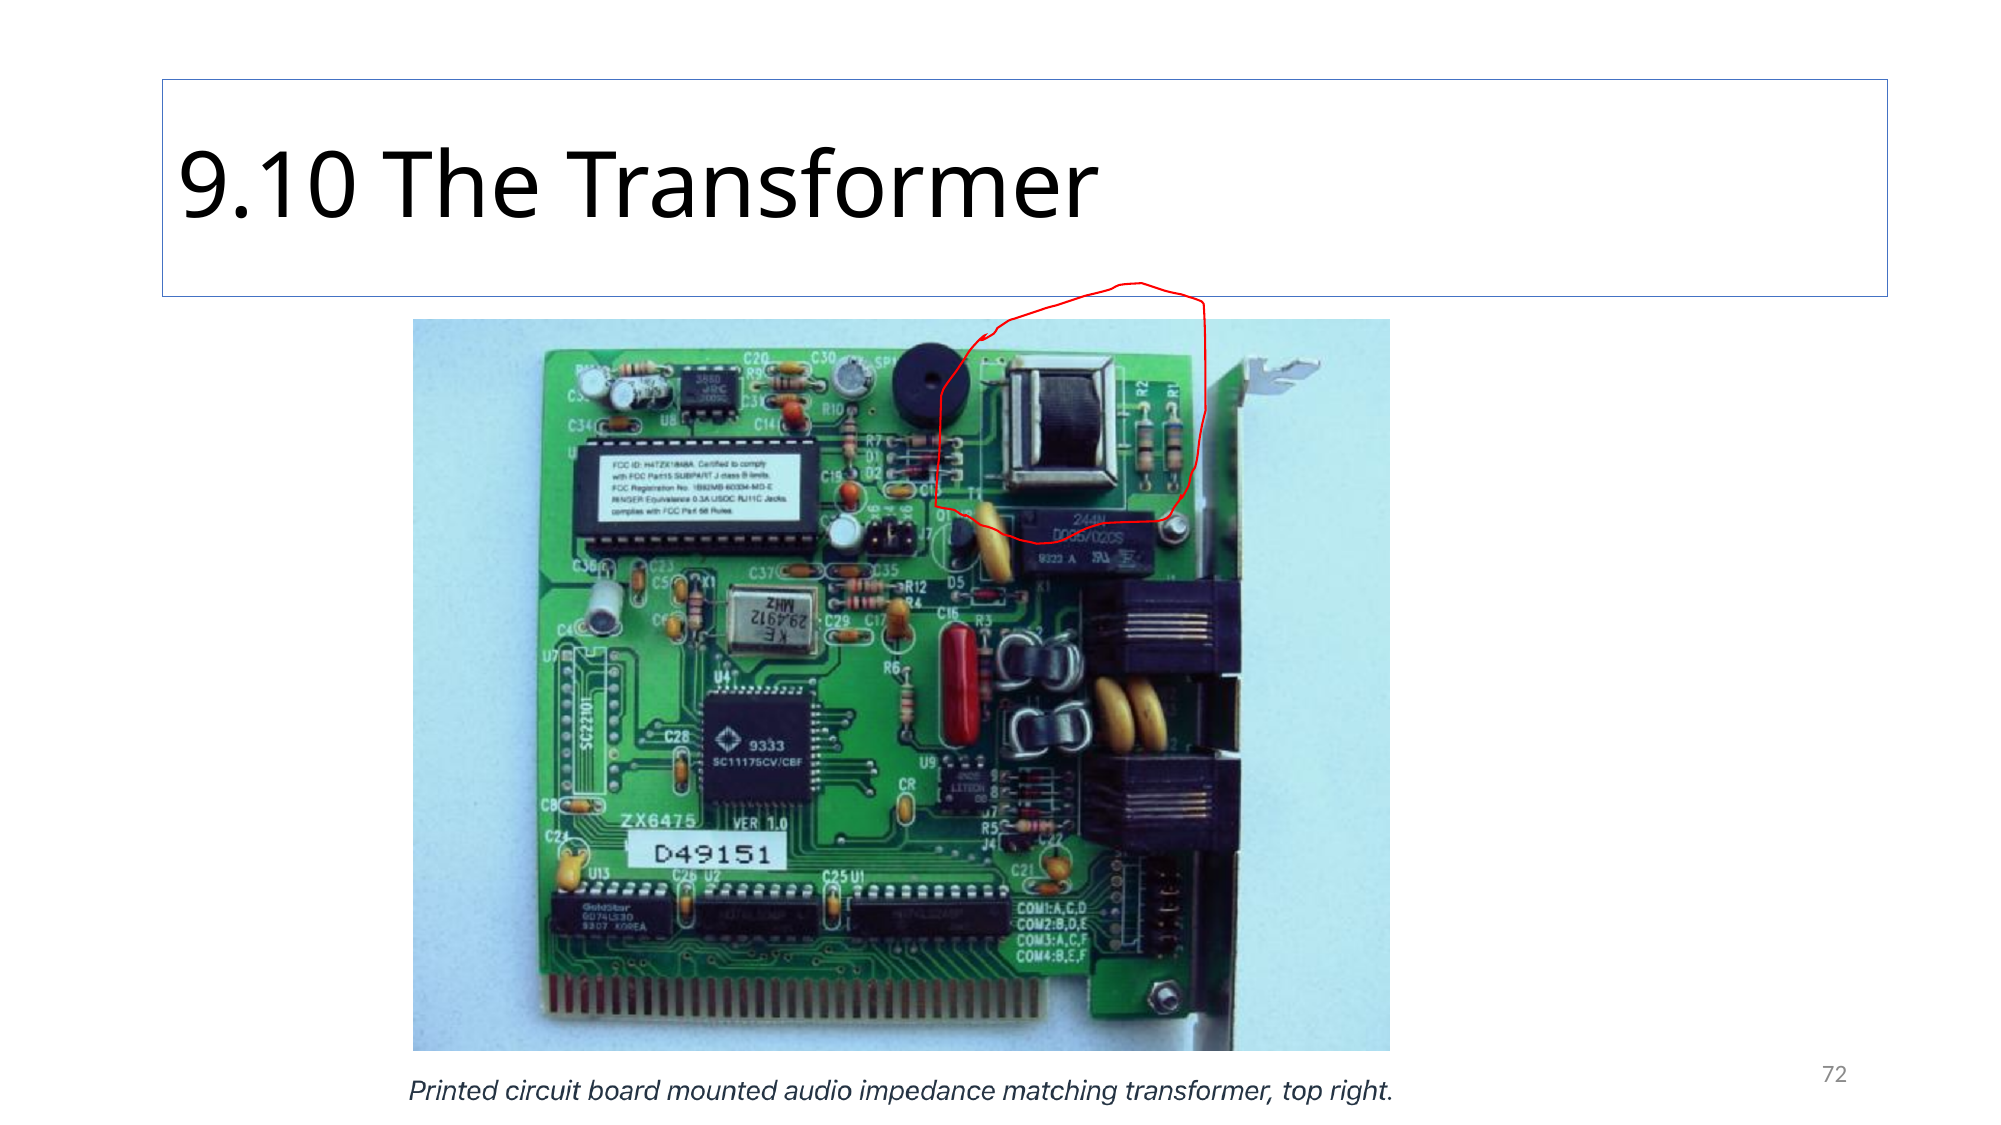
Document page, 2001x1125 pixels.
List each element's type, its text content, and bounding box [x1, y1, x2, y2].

picture [361, 303, 1454, 1121]
slide_number 72 [1454, 1042, 1863, 1103]
text_box [1060, 282, 1205, 303]
text_box 9.10 The Transformer [162, 79, 1888, 297]
